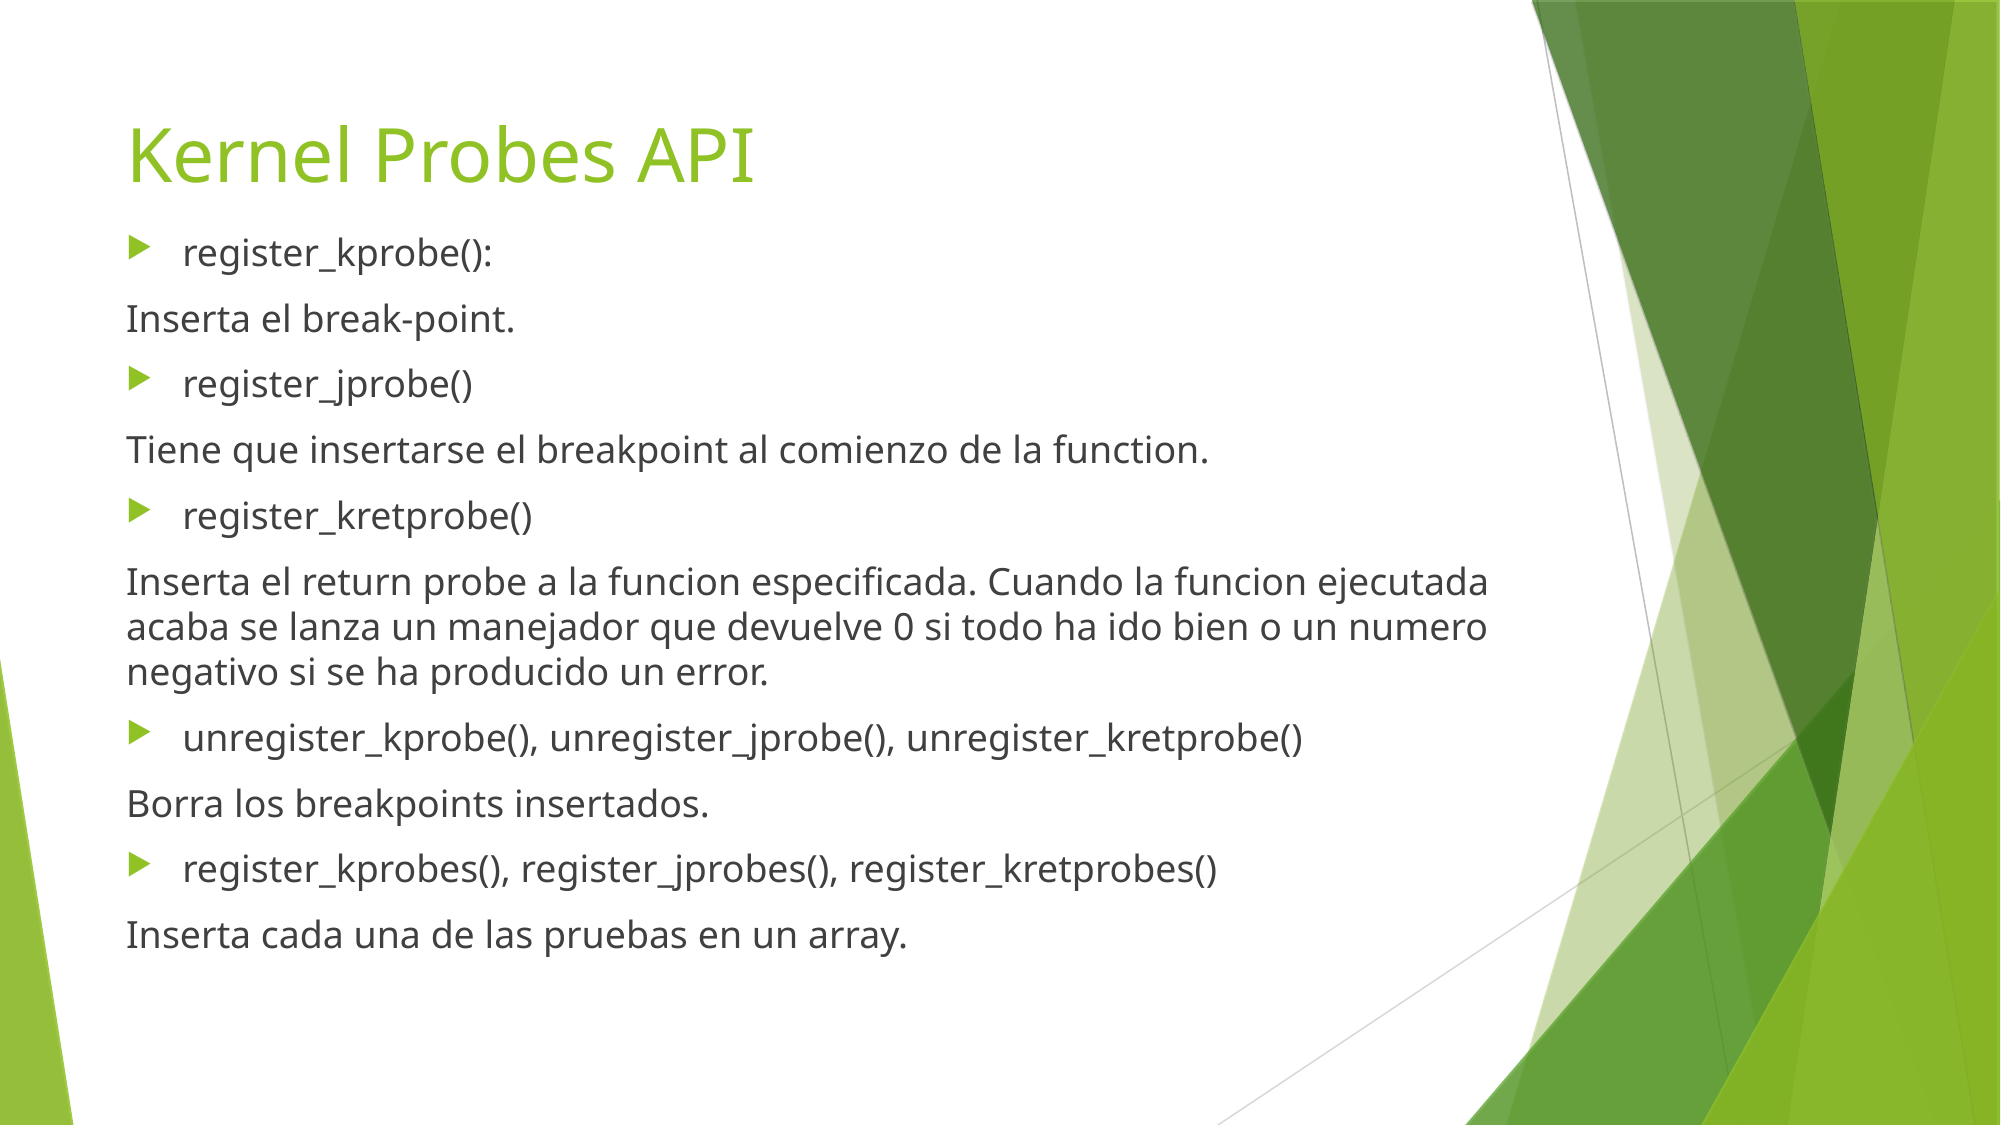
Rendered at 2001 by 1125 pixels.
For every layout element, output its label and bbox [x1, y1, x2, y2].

title [111, 100, 1522, 221]
list [111, 221, 1522, 964]
